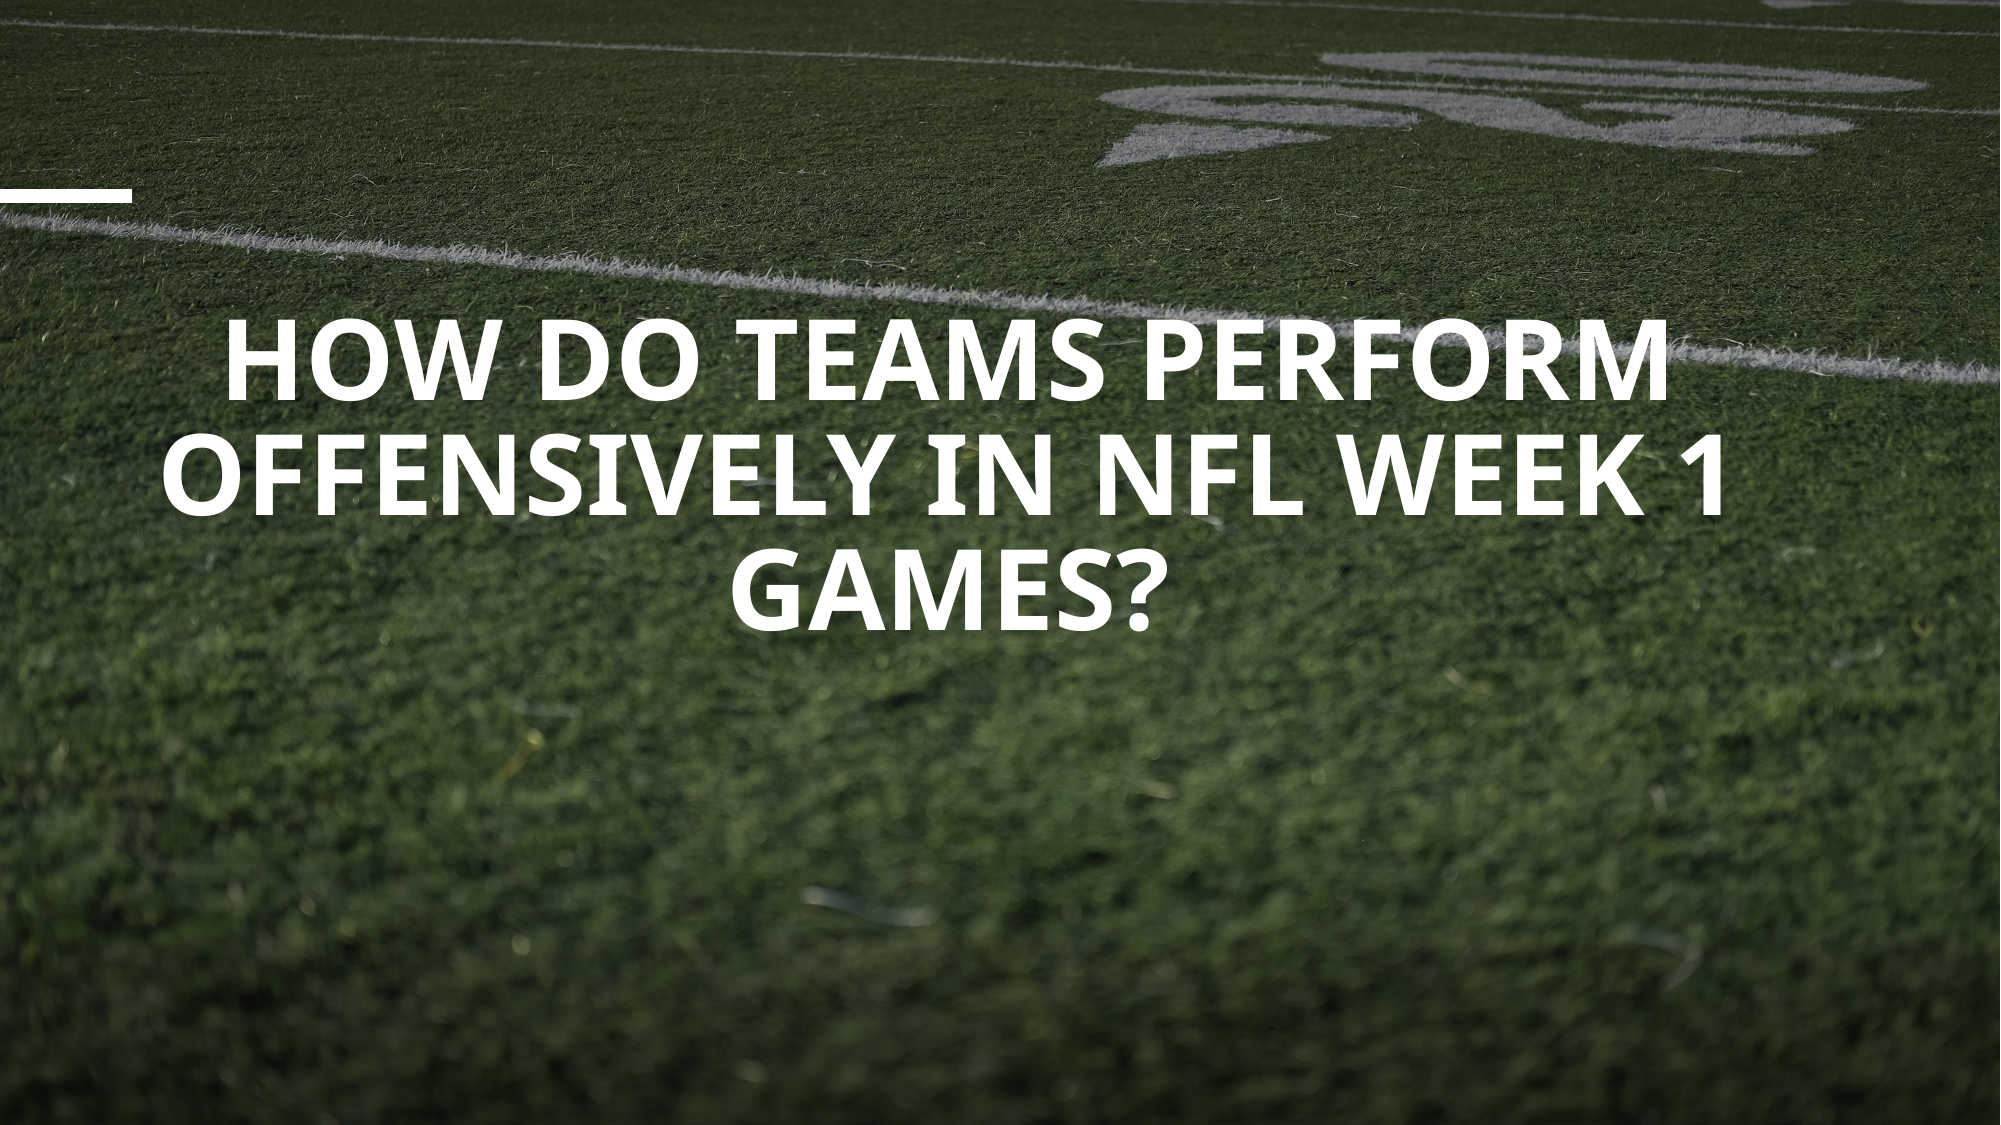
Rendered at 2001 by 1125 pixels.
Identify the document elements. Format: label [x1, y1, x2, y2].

list [0, 0, 2000, 1125]
